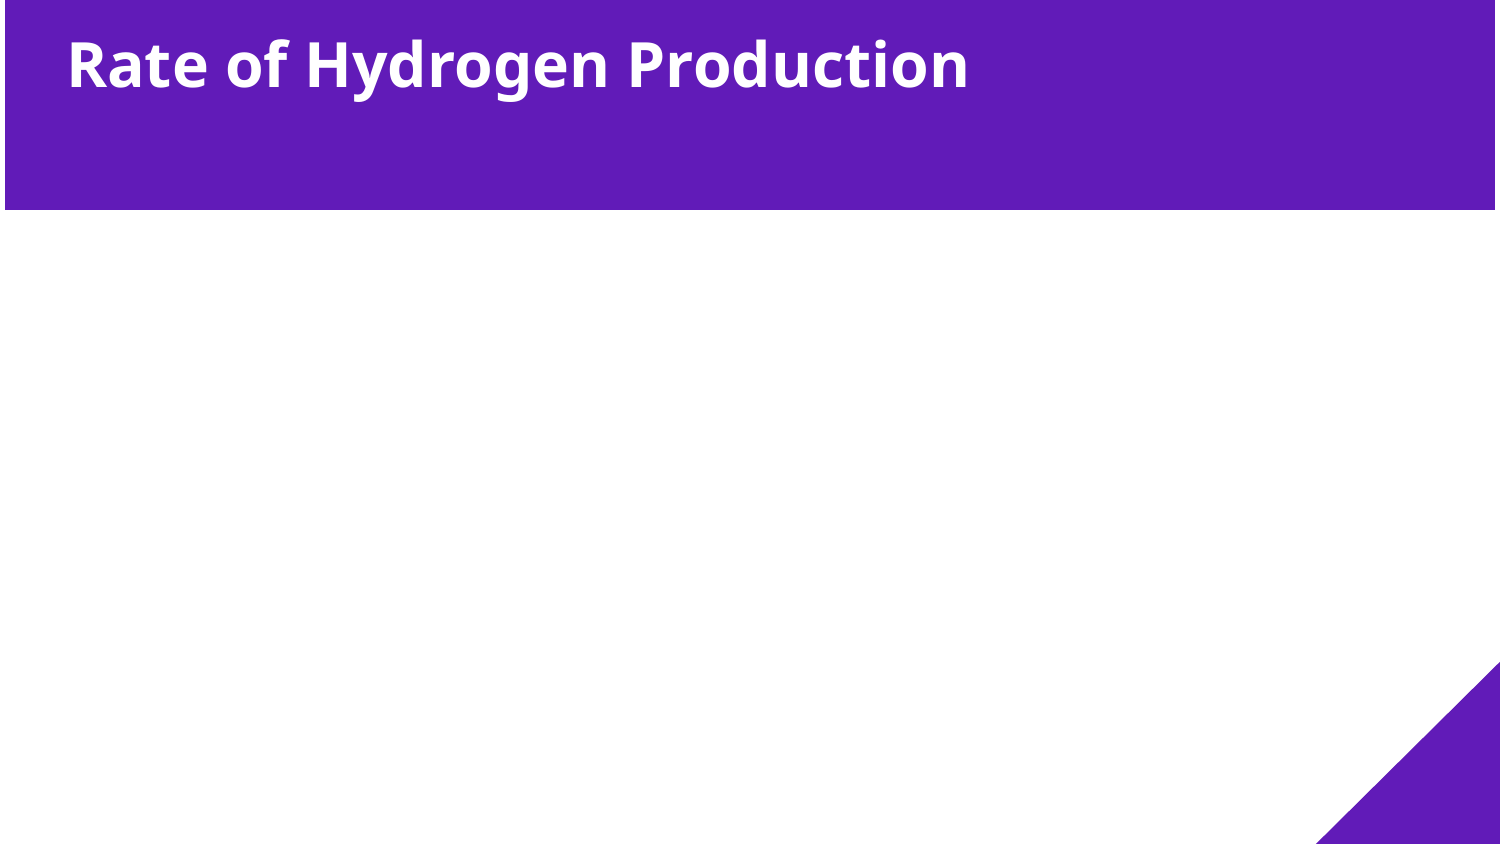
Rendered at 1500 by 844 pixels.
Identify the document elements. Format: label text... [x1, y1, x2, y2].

title Rate of Hydrogen Production [51, 10, 1449, 113]
